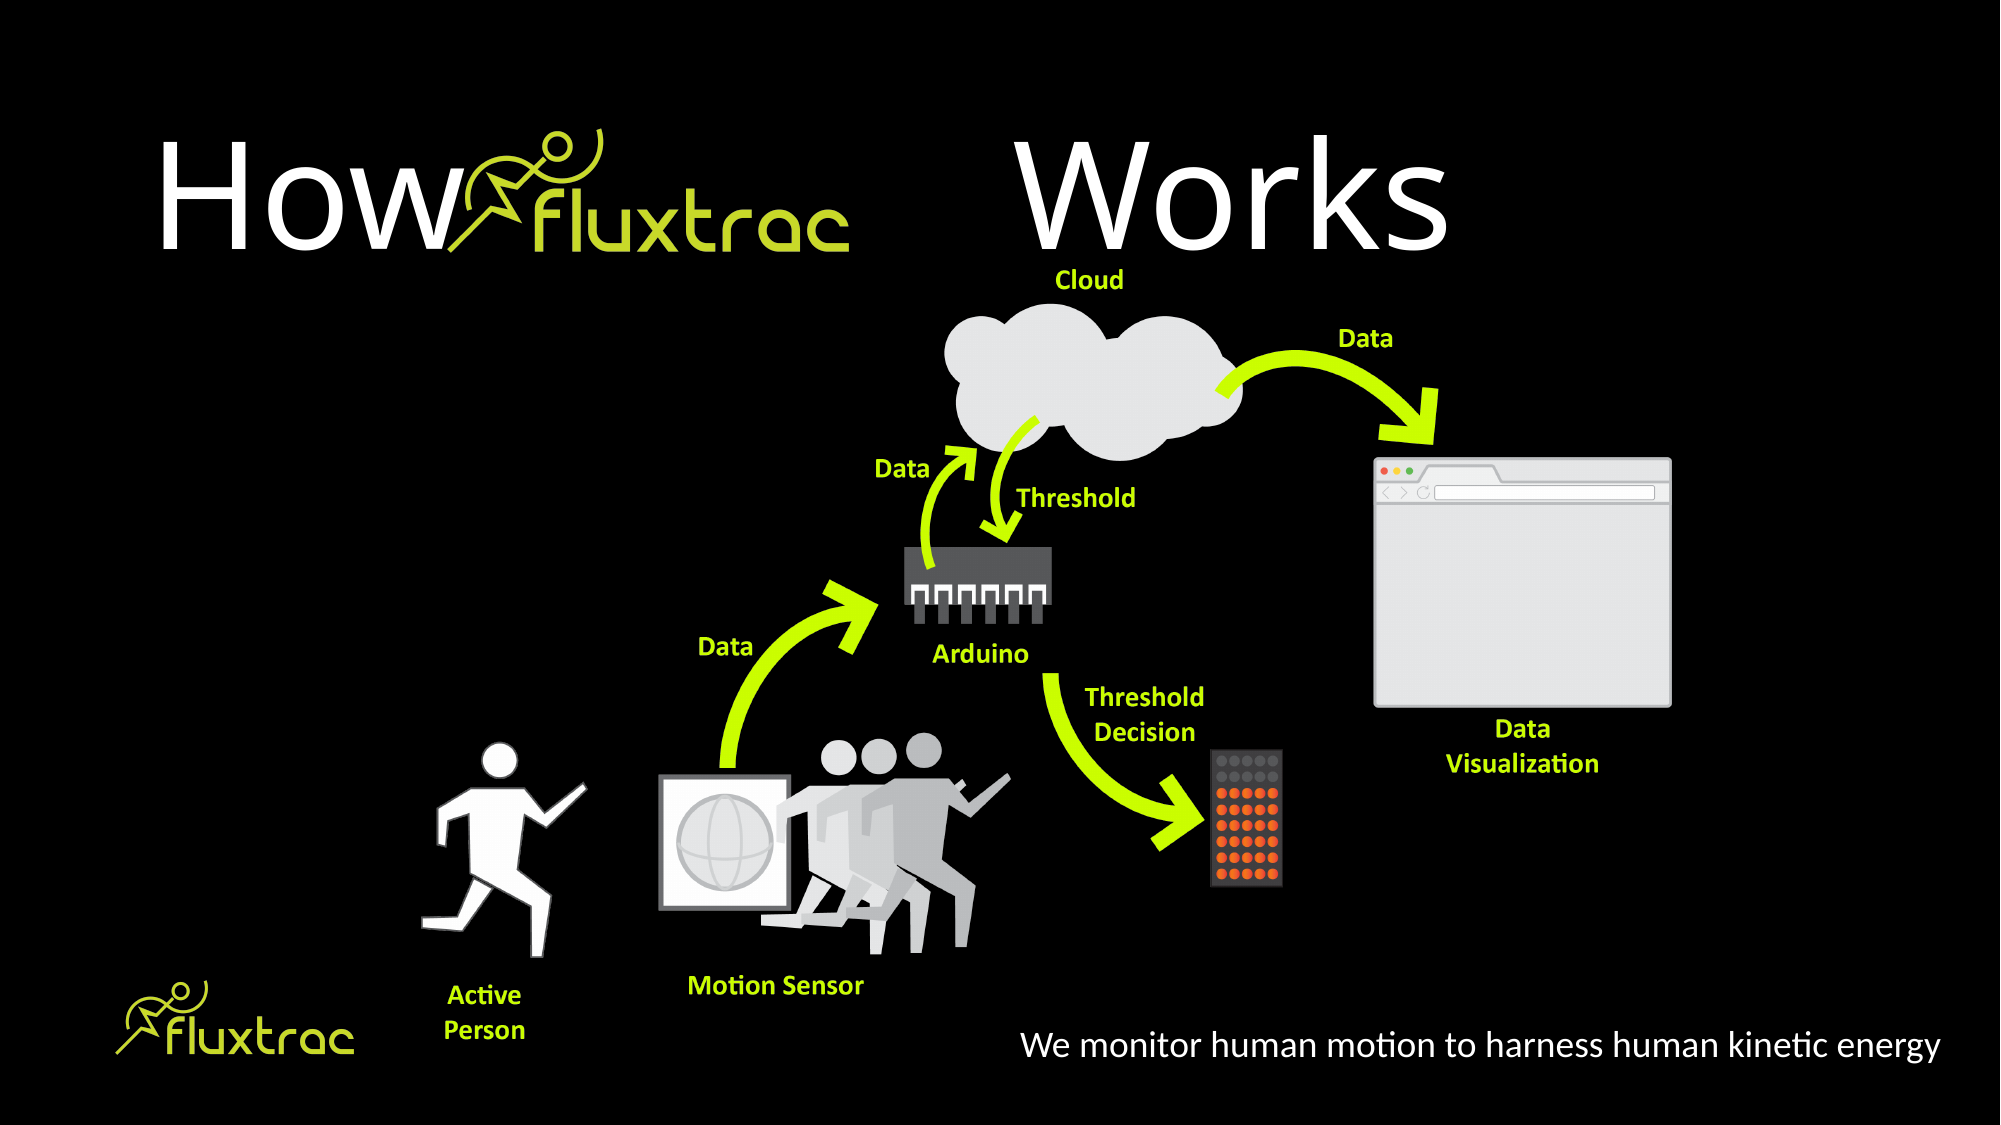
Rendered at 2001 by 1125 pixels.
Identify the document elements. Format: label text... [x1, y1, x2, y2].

picture [447, 128, 849, 253]
title How Works [134, 91, 1635, 290]
picture [115, 980, 354, 1055]
picture [421, 267, 1678, 1046]
